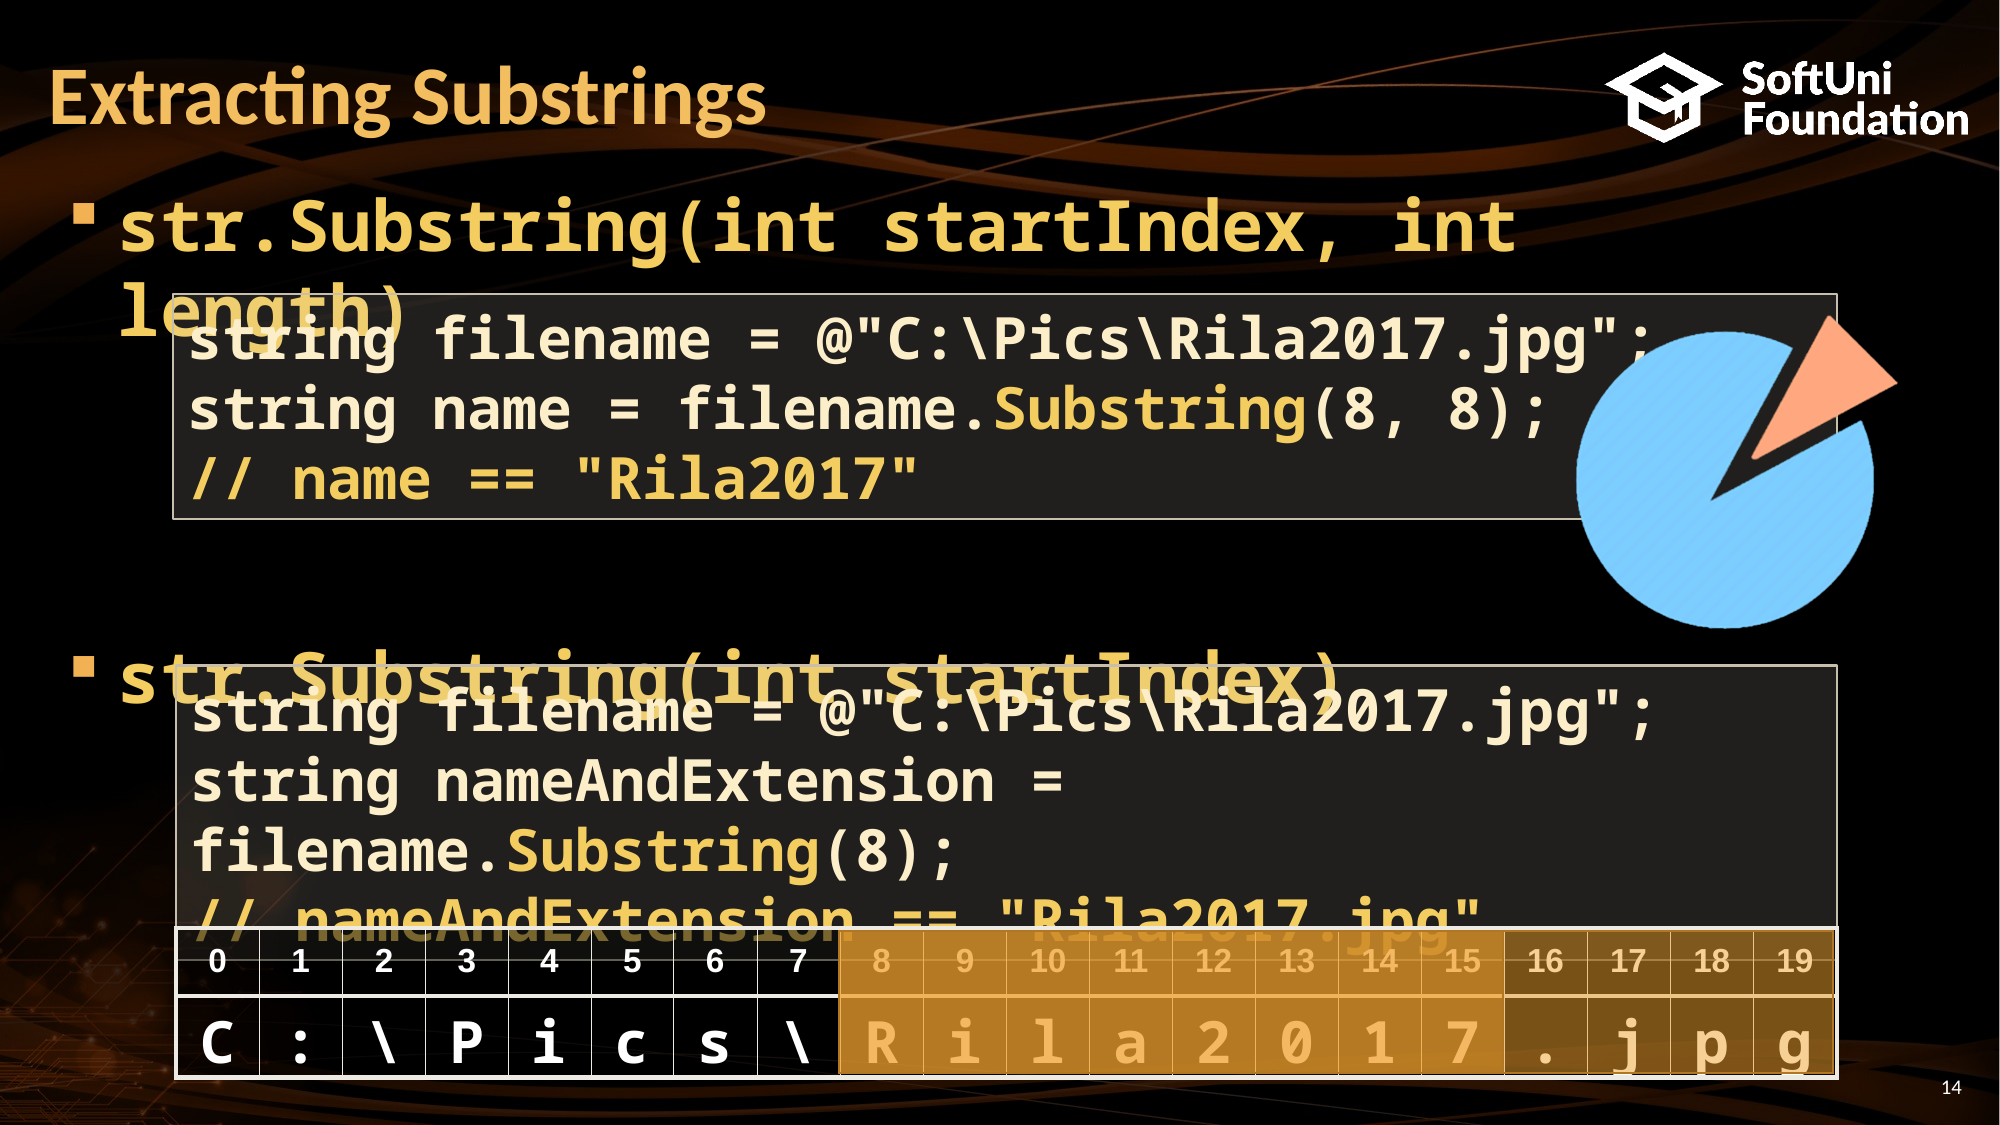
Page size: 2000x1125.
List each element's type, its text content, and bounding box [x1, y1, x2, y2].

title Extracting Substrings [30, 6, 1602, 189]
table_cell s [674, 998, 757, 1075]
text_box [838, 930, 1504, 1074]
table_cell \ [758, 998, 840, 1075]
table_header 6 [674, 930, 757, 994]
table_cell c [592, 998, 673, 1075]
text_box string filename = @"C:\Pics\Rila2017.jpg"; string nameAndExtension = filename.Substring(8); // nameAndExtension == "Rila2017.jpg" [175, 665, 1838, 926]
table_header 2 [343, 930, 425, 994]
table_cell : [260, 998, 342, 1075]
list str.Substring(int startIndex, int length) str.Substring(int startIndex) [49, 174, 1863, 1103]
table_header 4 [509, 930, 591, 994]
table_cell C [178, 998, 259, 1075]
table_header 1 [260, 930, 342, 994]
table_cell P [426, 998, 508, 1075]
table_cell \ [343, 998, 425, 1075]
table_cell i [509, 998, 591, 1075]
table_header 7 [758, 930, 838, 994]
table_header 3 [426, 930, 508, 994]
picture [0, 0, 2000, 1125]
table_header 0 [178, 930, 259, 994]
text_box [1504, 930, 1834, 1074]
slide_number 14 [1897, 1070, 1968, 1103]
text_box string filename = @"C:\Pics\Rila2017.jpg"; string name = filename.Substring(8, 8); // name == "Rila2017" [172, 293, 1838, 519]
table_header 5 [592, 930, 673, 994]
